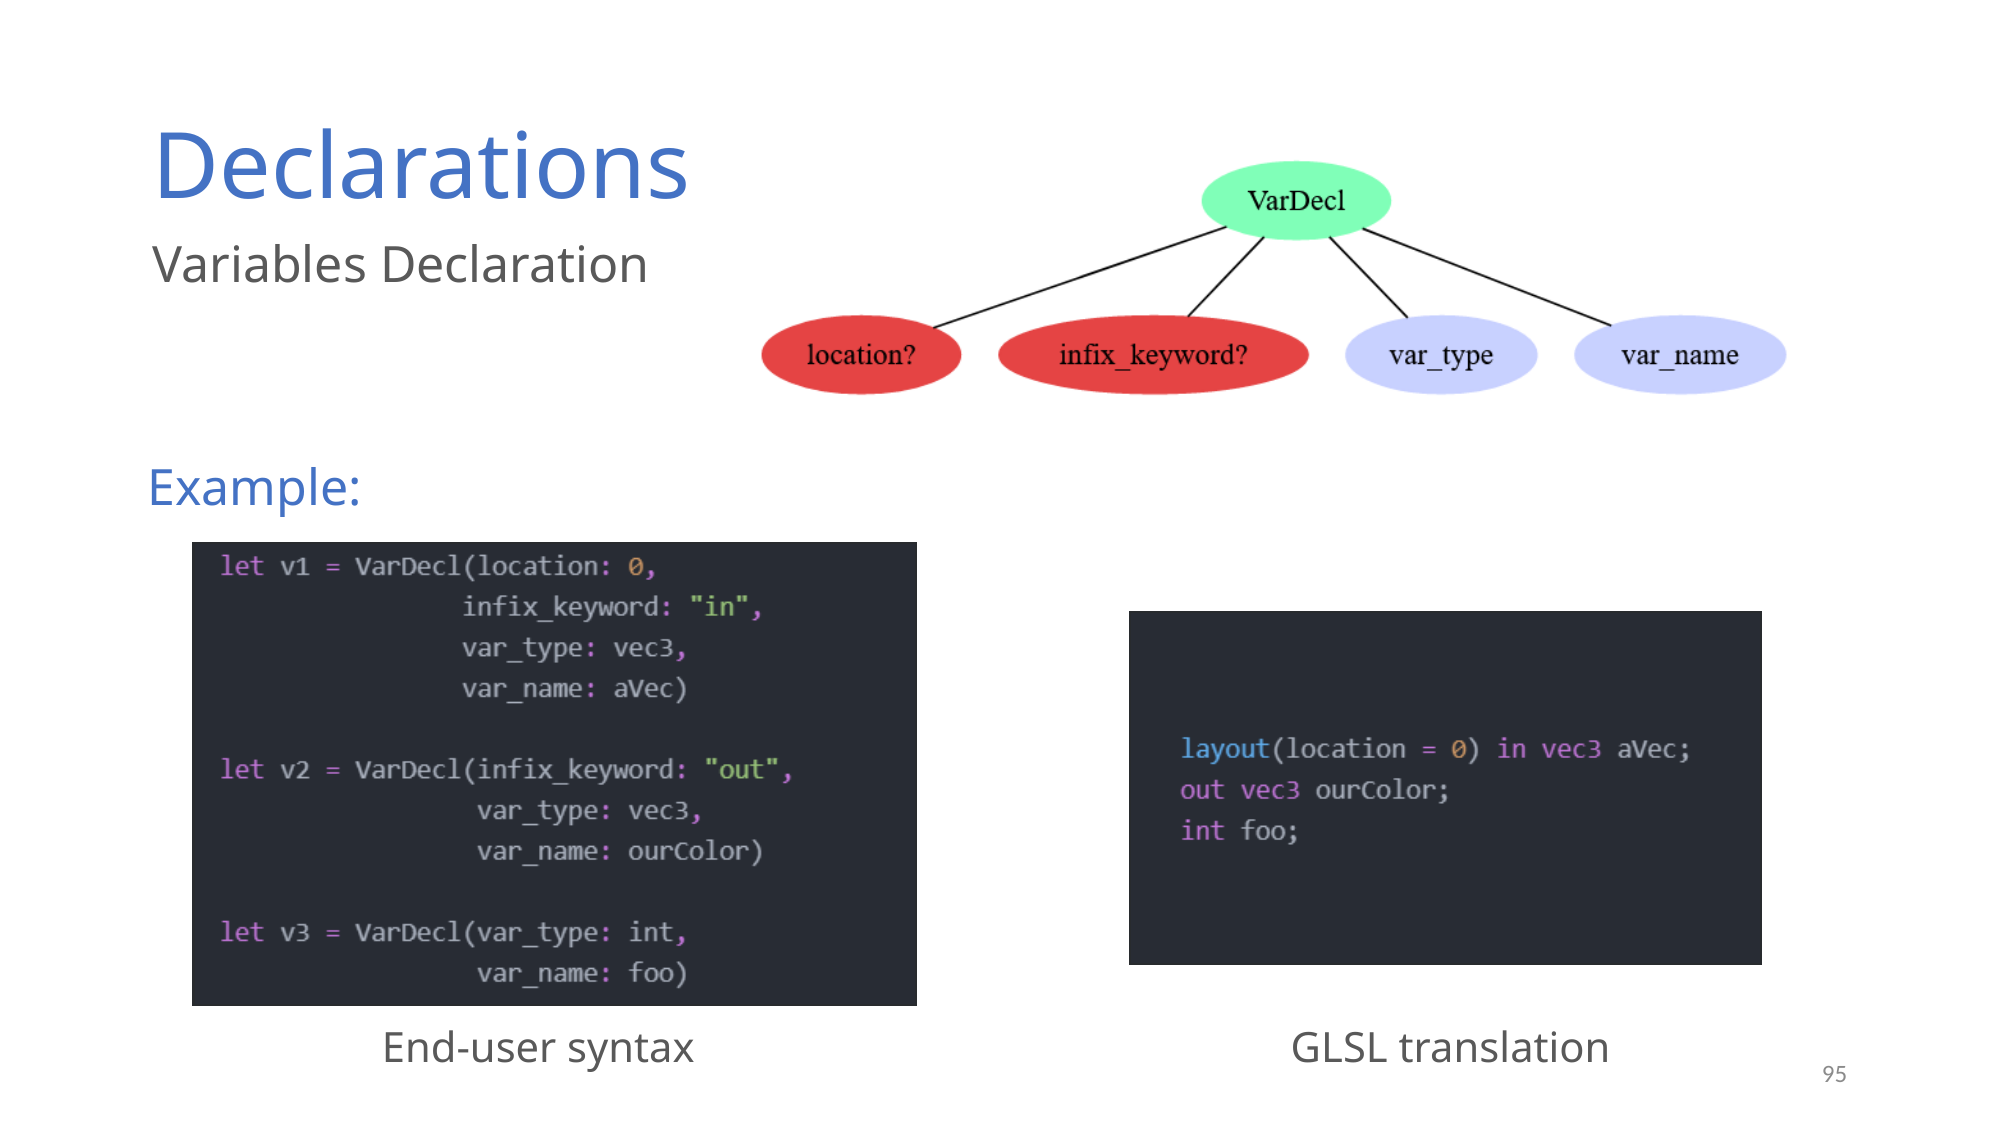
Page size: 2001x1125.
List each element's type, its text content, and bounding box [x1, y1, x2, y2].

text_box End-user syntax [272, 1019, 805, 1080]
text_box Variables Declaration [137, 231, 670, 323]
title Declarations [137, 59, 1863, 278]
picture [740, 128, 1825, 426]
text_box GLSL translation [1184, 1019, 1717, 1080]
text_box [192, 542, 917, 1006]
picture [209, 544, 867, 1004]
slide_number 95 [1412, 1042, 1863, 1103]
picture [1162, 717, 1713, 859]
text_box Example: [132, 454, 665, 546]
text_box [1129, 611, 1762, 965]
